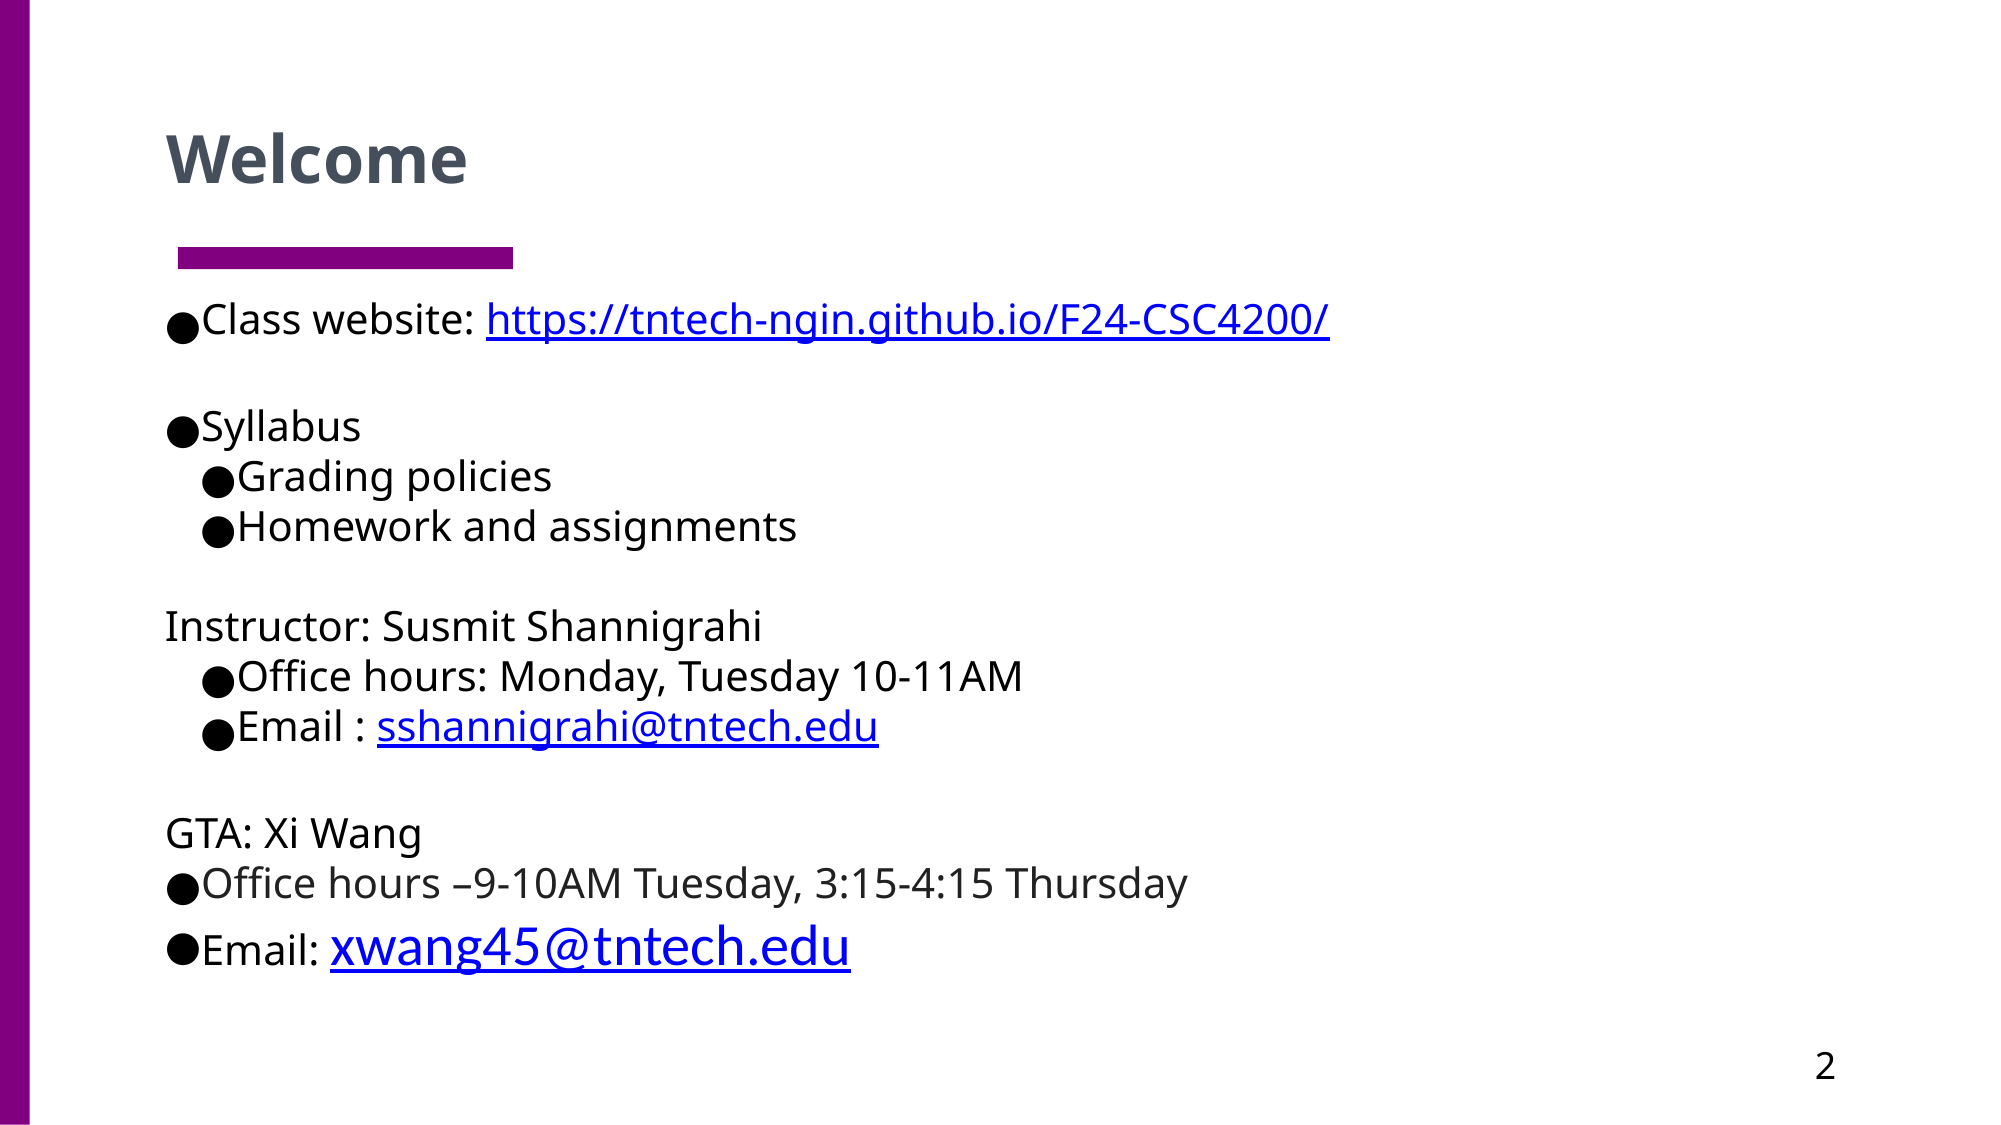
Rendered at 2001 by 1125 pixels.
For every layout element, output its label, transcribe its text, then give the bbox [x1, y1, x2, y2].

text_box Class website: https://tntech-ngin.github.io/F24-CSC4200/ Syllabus Grading policies Homework and assignments Instructor: Susmit Shannigrahi Office hours: Monday, Tuesday 10-11AM Email : sshannigrahi@tntech.edu GTA: Xi Wang Office hours –9-10AM Tuesday, 3:15-4:15 Thursday Email: xwang45@tntech.edu [149, 285, 1885, 1103]
text_box Welcome [151, 0, 1849, 212]
